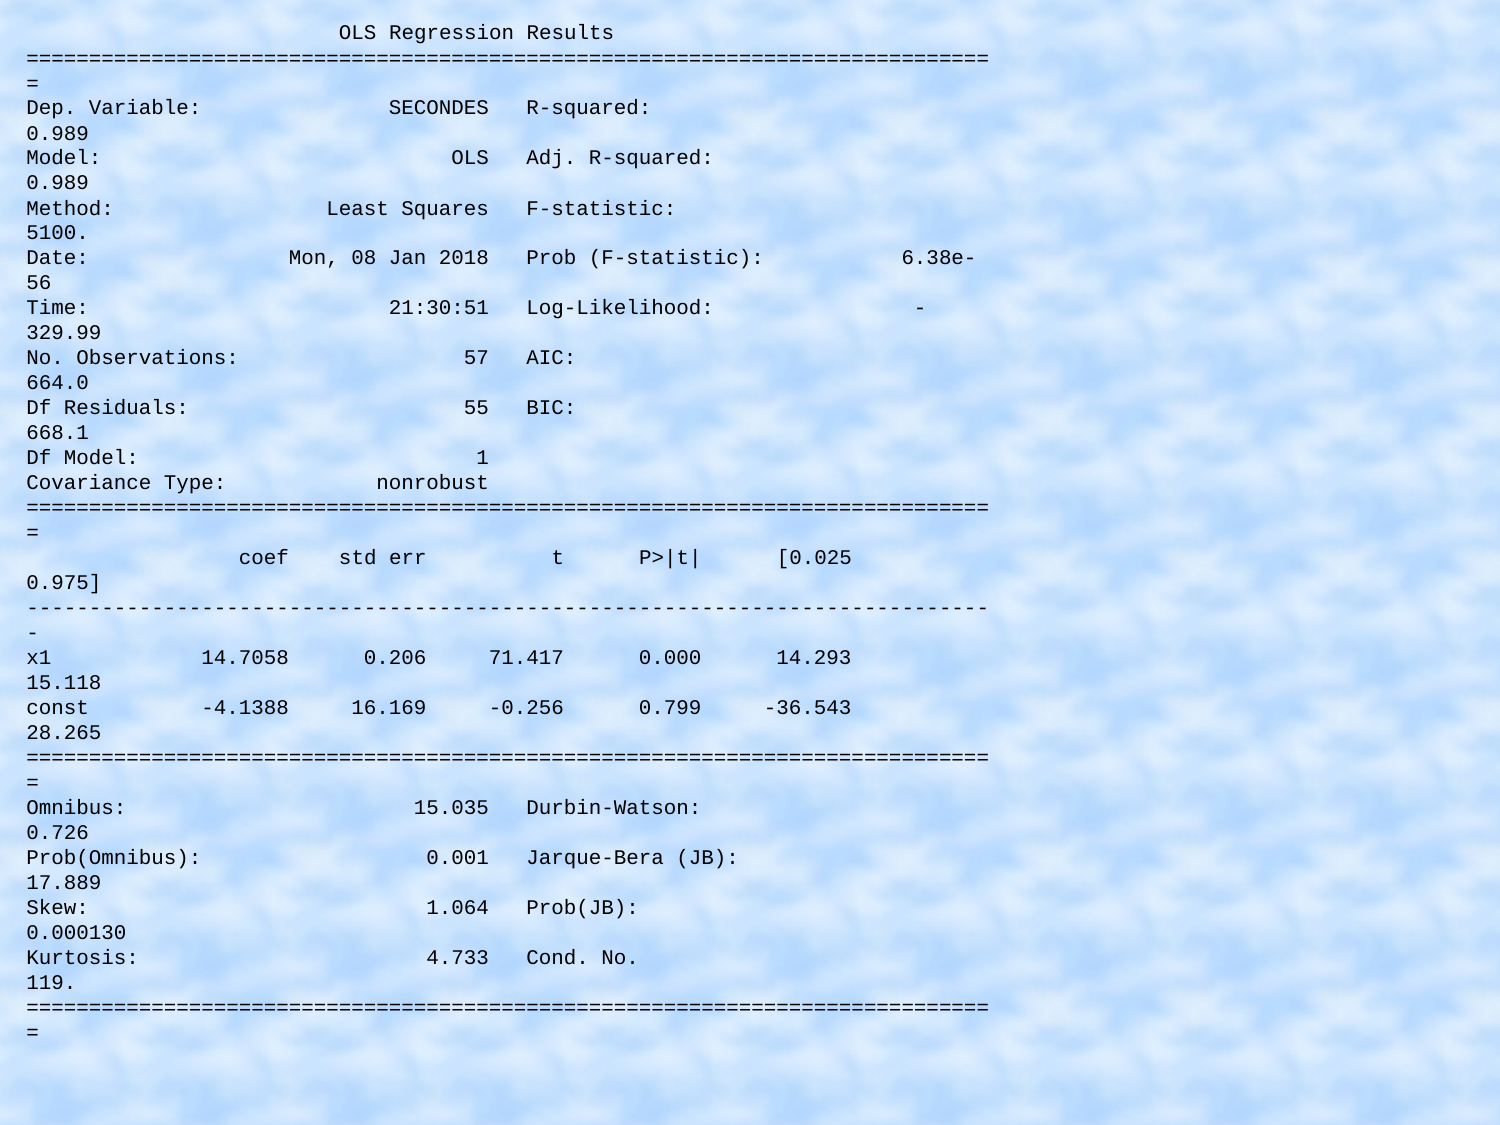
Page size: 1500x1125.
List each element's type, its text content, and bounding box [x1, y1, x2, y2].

picture [0, 0, 1500, 1125]
text_box OLS Regression Results ============================================================================== Dep. Variable: SECONDES R-squared: 0.989 Model: OLS Adj. R-squared: 0.989 Method: Least Squares F-statistic: 5100. Date: Mon, 08 Jan 2018 Prob (F-statistic): 6.38e-56 Time: 21:30:51 Log-Likelihood: -329.99 No. Observations: 57 AIC: 664.0 Df Residuals: 55 BIC: 668.1 Df Model: 1 Covariance Type: nonrobust ============================================================================== coef std err t P>|t| [0.025 0.975] ------------------------------------------------------------------------------ x1 14.7058 0.206 71.417 0.000 14.293 15.118 const -4.1388 16.169 -0.256 0.799 -36.543 28.265 ============================================================================== Omnibus: 15.035 Durbin-Watson: 0.726 Prob(Omnibus): 0.001 Jarque-Bera (JB): 17.889 Skew: 1.064 Prob(JB): 0.000130 Kurtosis: 4.733 Cond. No. 119. ============================================================================== [11, 11, 1016, 1038]
